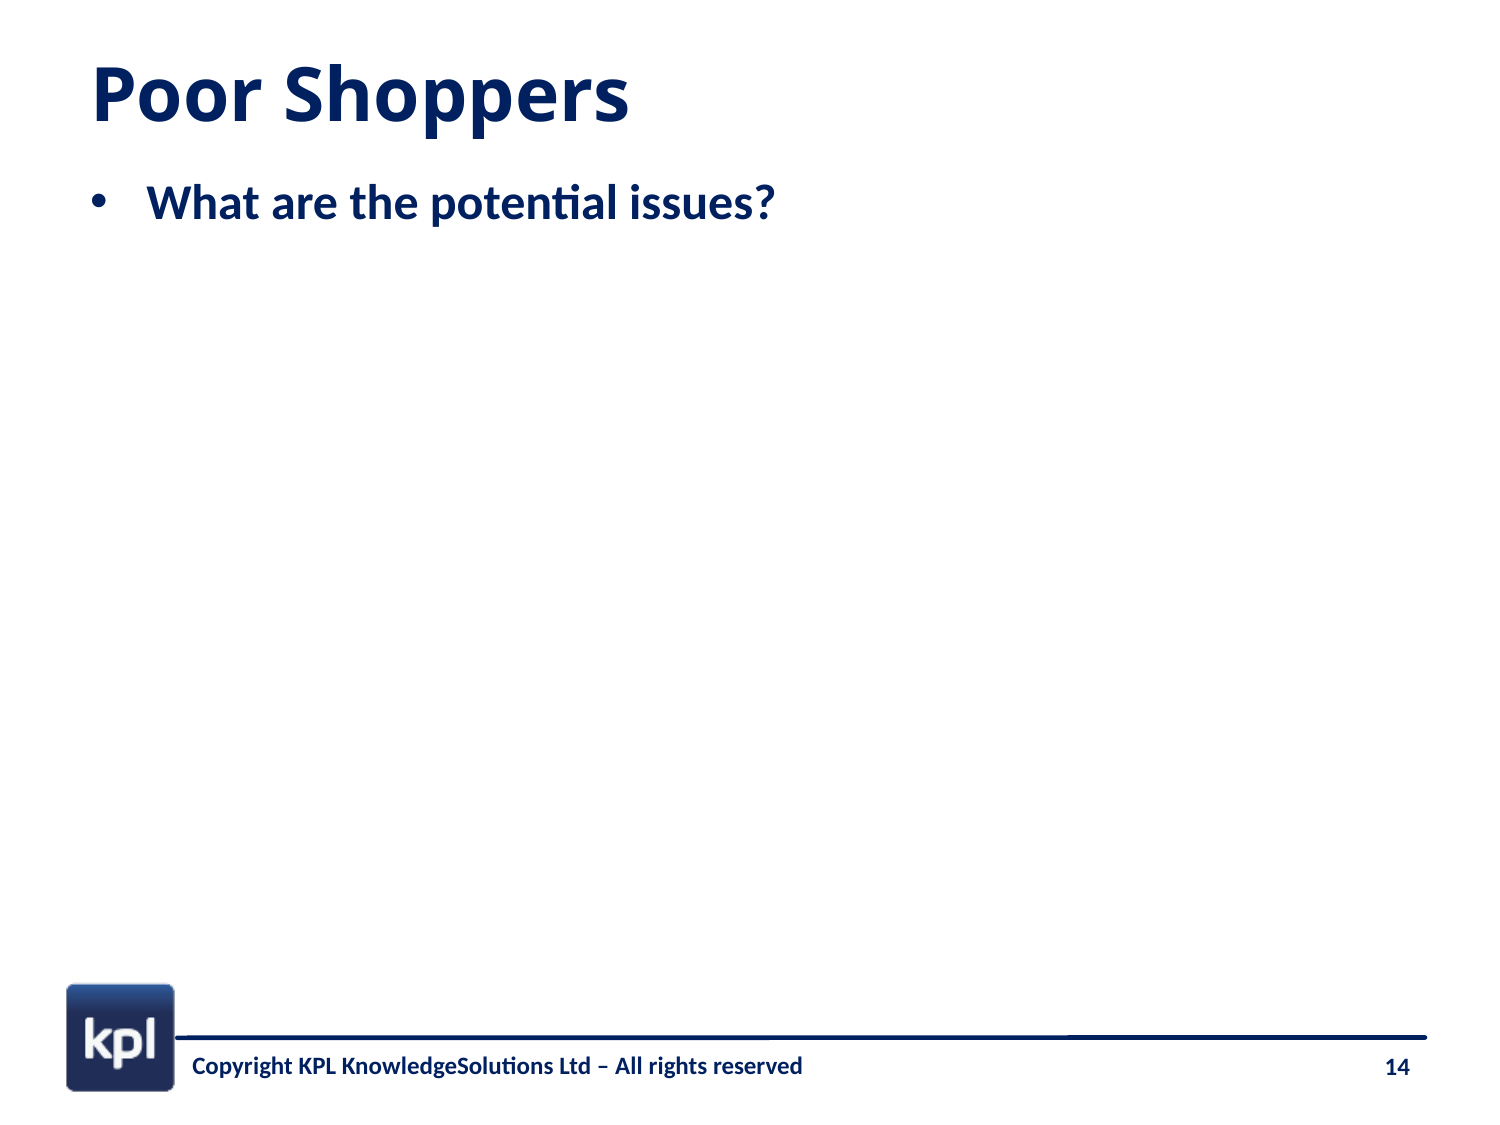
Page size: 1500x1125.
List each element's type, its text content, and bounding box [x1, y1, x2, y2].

list What are the potential issues? [75, 162, 1425, 1013]
footer Copyright KPL KnowledgeSolutions Ltd – All rights reserved [177, 1050, 963, 1110]
title Poor Shoppers [75, 45, 1471, 138]
slide_number 14 [987, 1042, 1425, 1103]
picture [62, 980, 178, 1095]
